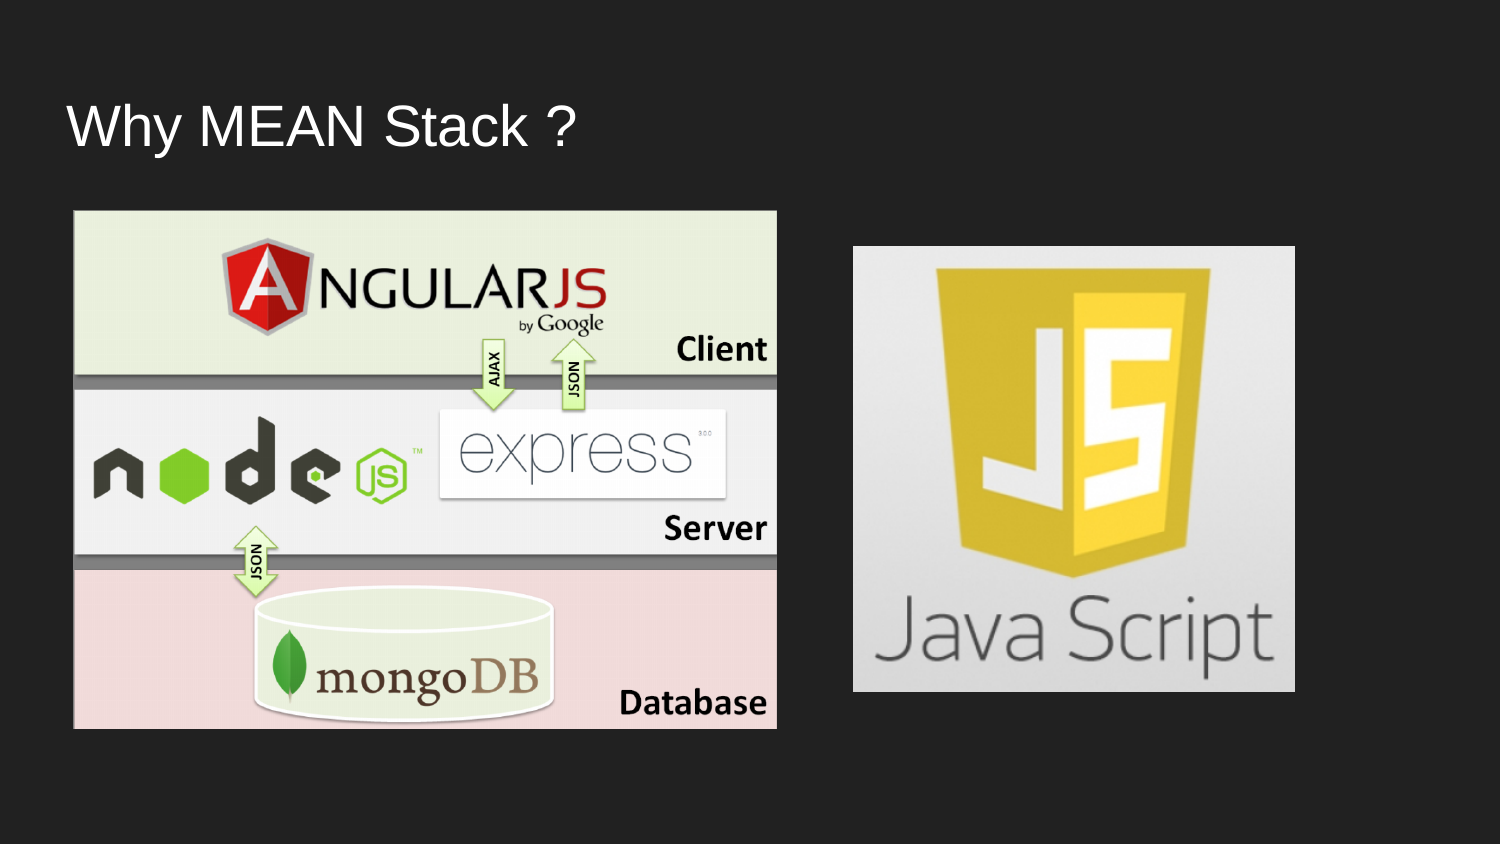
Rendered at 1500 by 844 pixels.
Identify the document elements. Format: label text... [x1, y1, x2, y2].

title Why MEAN Stack ? [51, 72, 1449, 167]
picture [73, 209, 778, 729]
picture [853, 246, 1296, 693]
